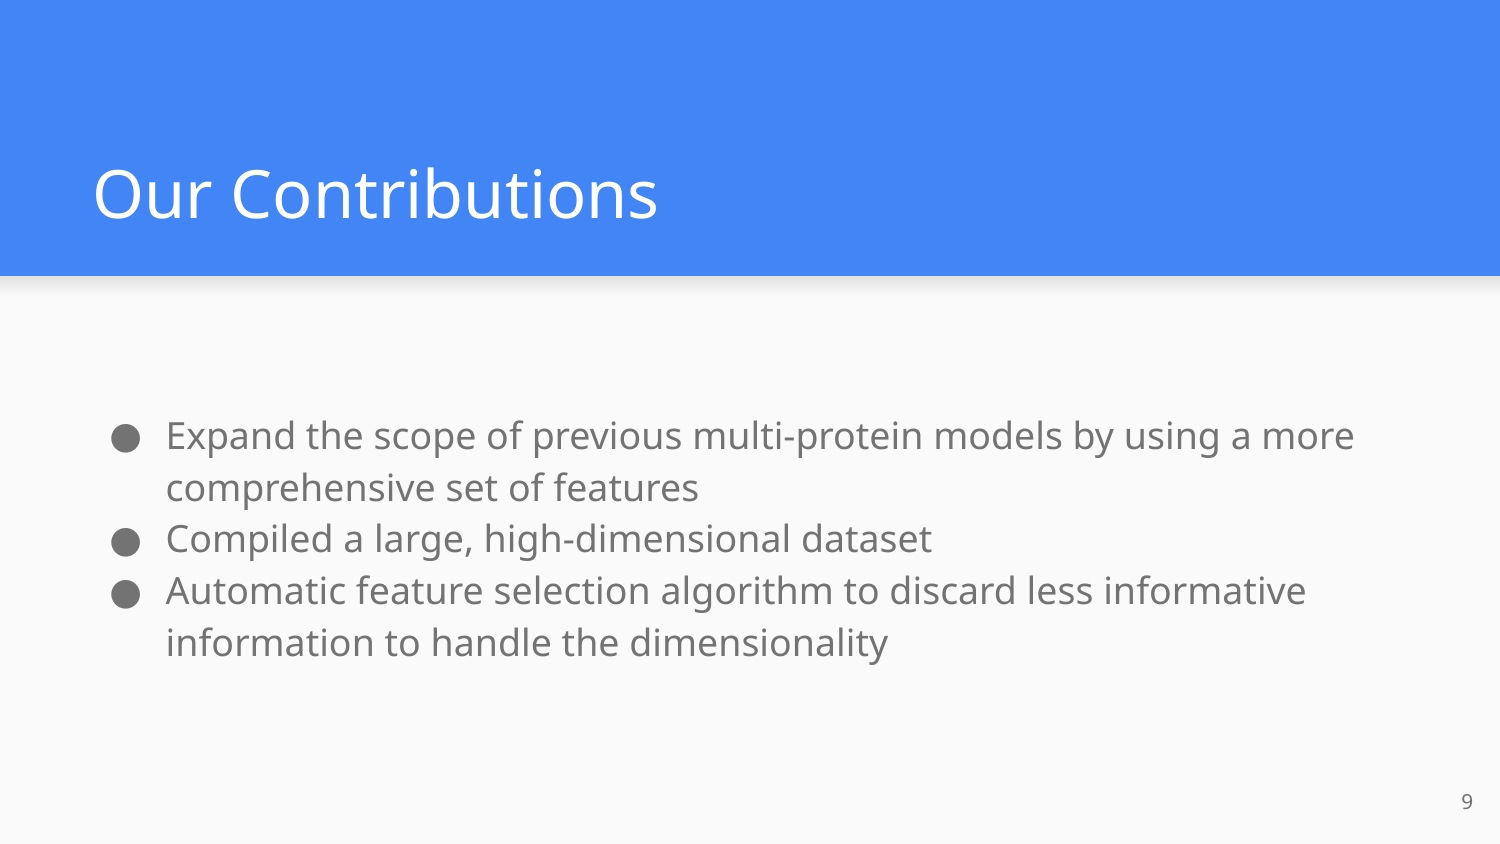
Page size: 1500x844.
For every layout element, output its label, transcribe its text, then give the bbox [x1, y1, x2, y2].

list Expand the scope of previous multi-protein models by using a more comprehensive set of features Compiled a large, high-dimensional dataset Automatic feature selection algorithm to discard less informative information to handle the dimensionality [75, 390, 1425, 835]
slide_number ‹#› [1398, 770, 1489, 835]
title Our Contributions [77, 121, 1427, 248]
